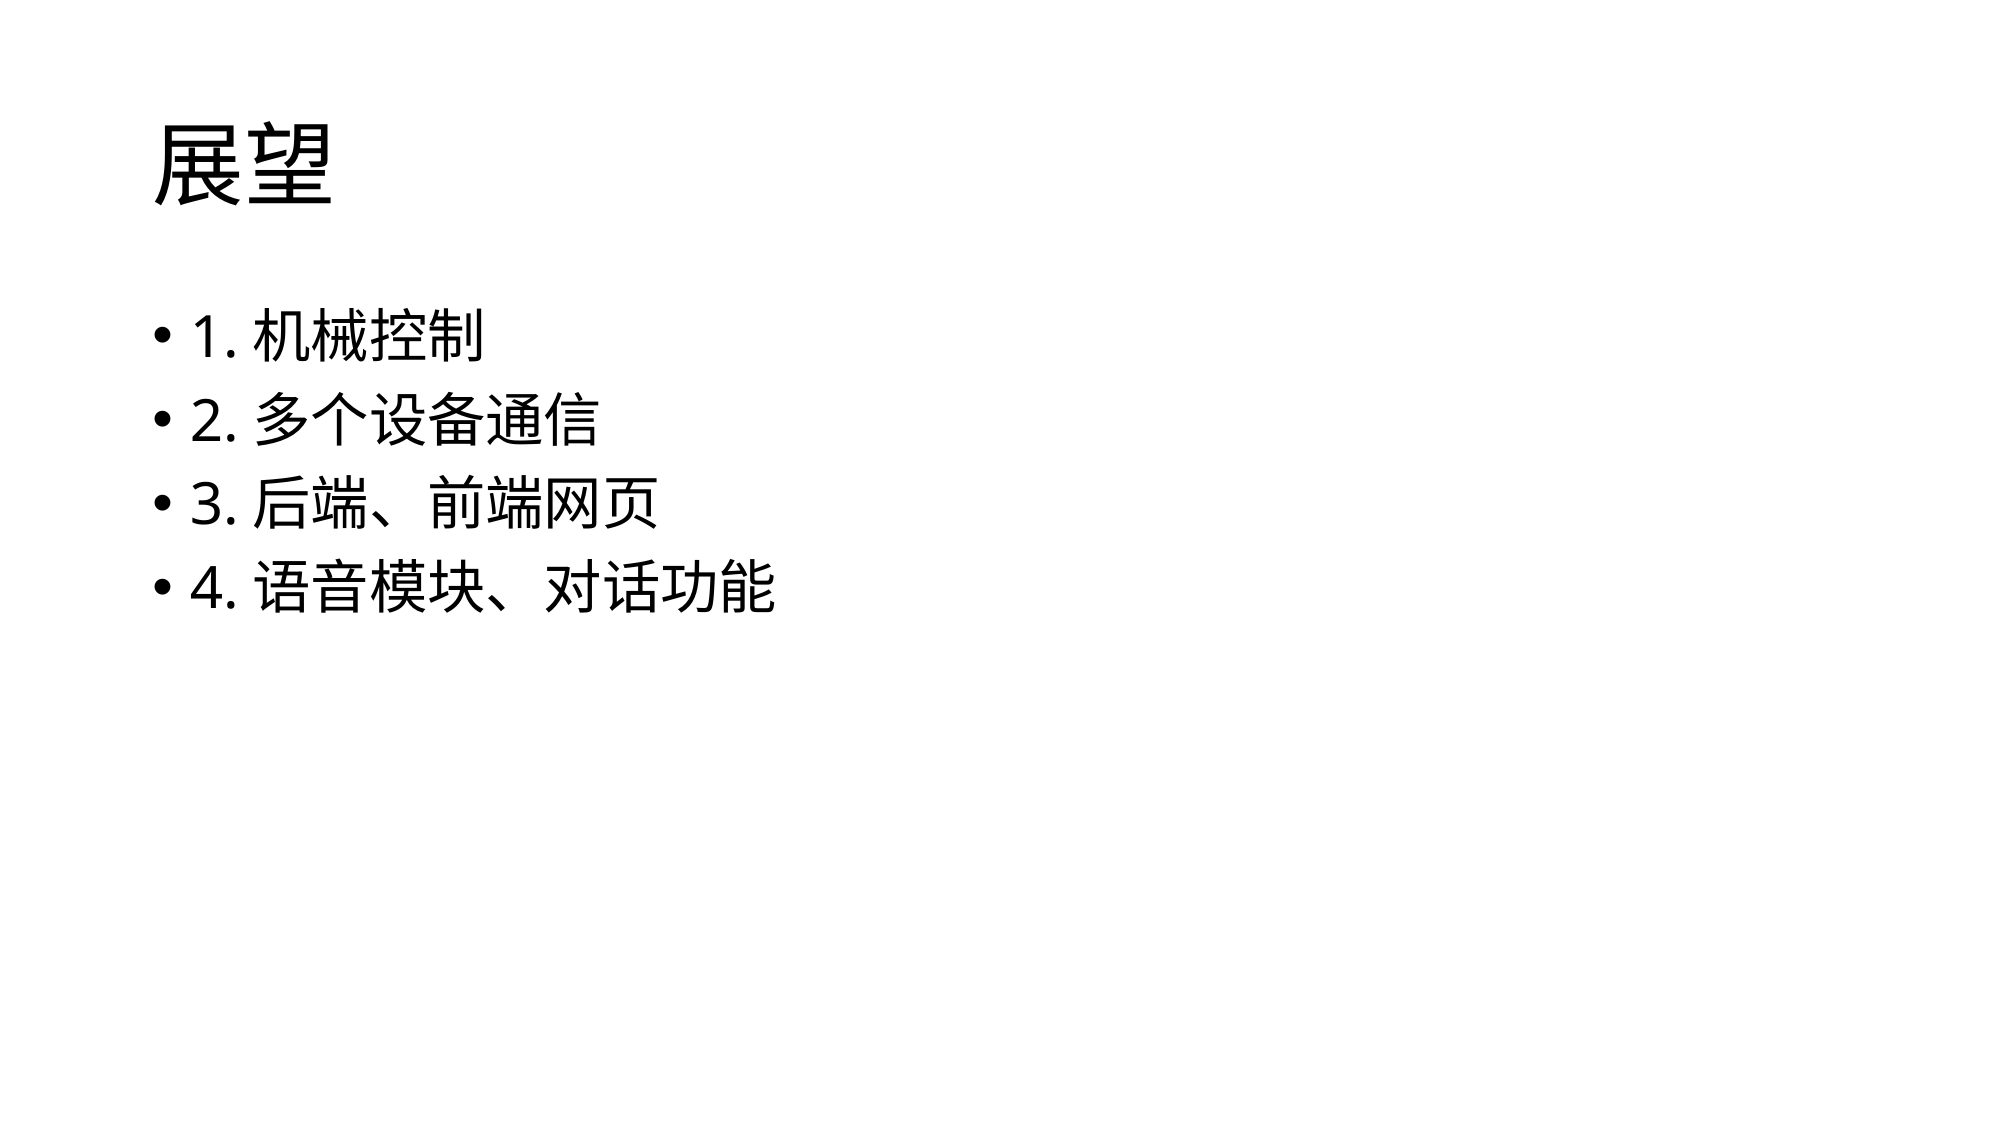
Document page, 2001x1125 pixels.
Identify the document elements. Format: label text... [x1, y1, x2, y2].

title 展望 [137, 59, 1863, 278]
list 1.机械控制 2.多个设备通信 3.后端、前端网页 4.语音模块、对话功能 [137, 299, 1863, 1014]
